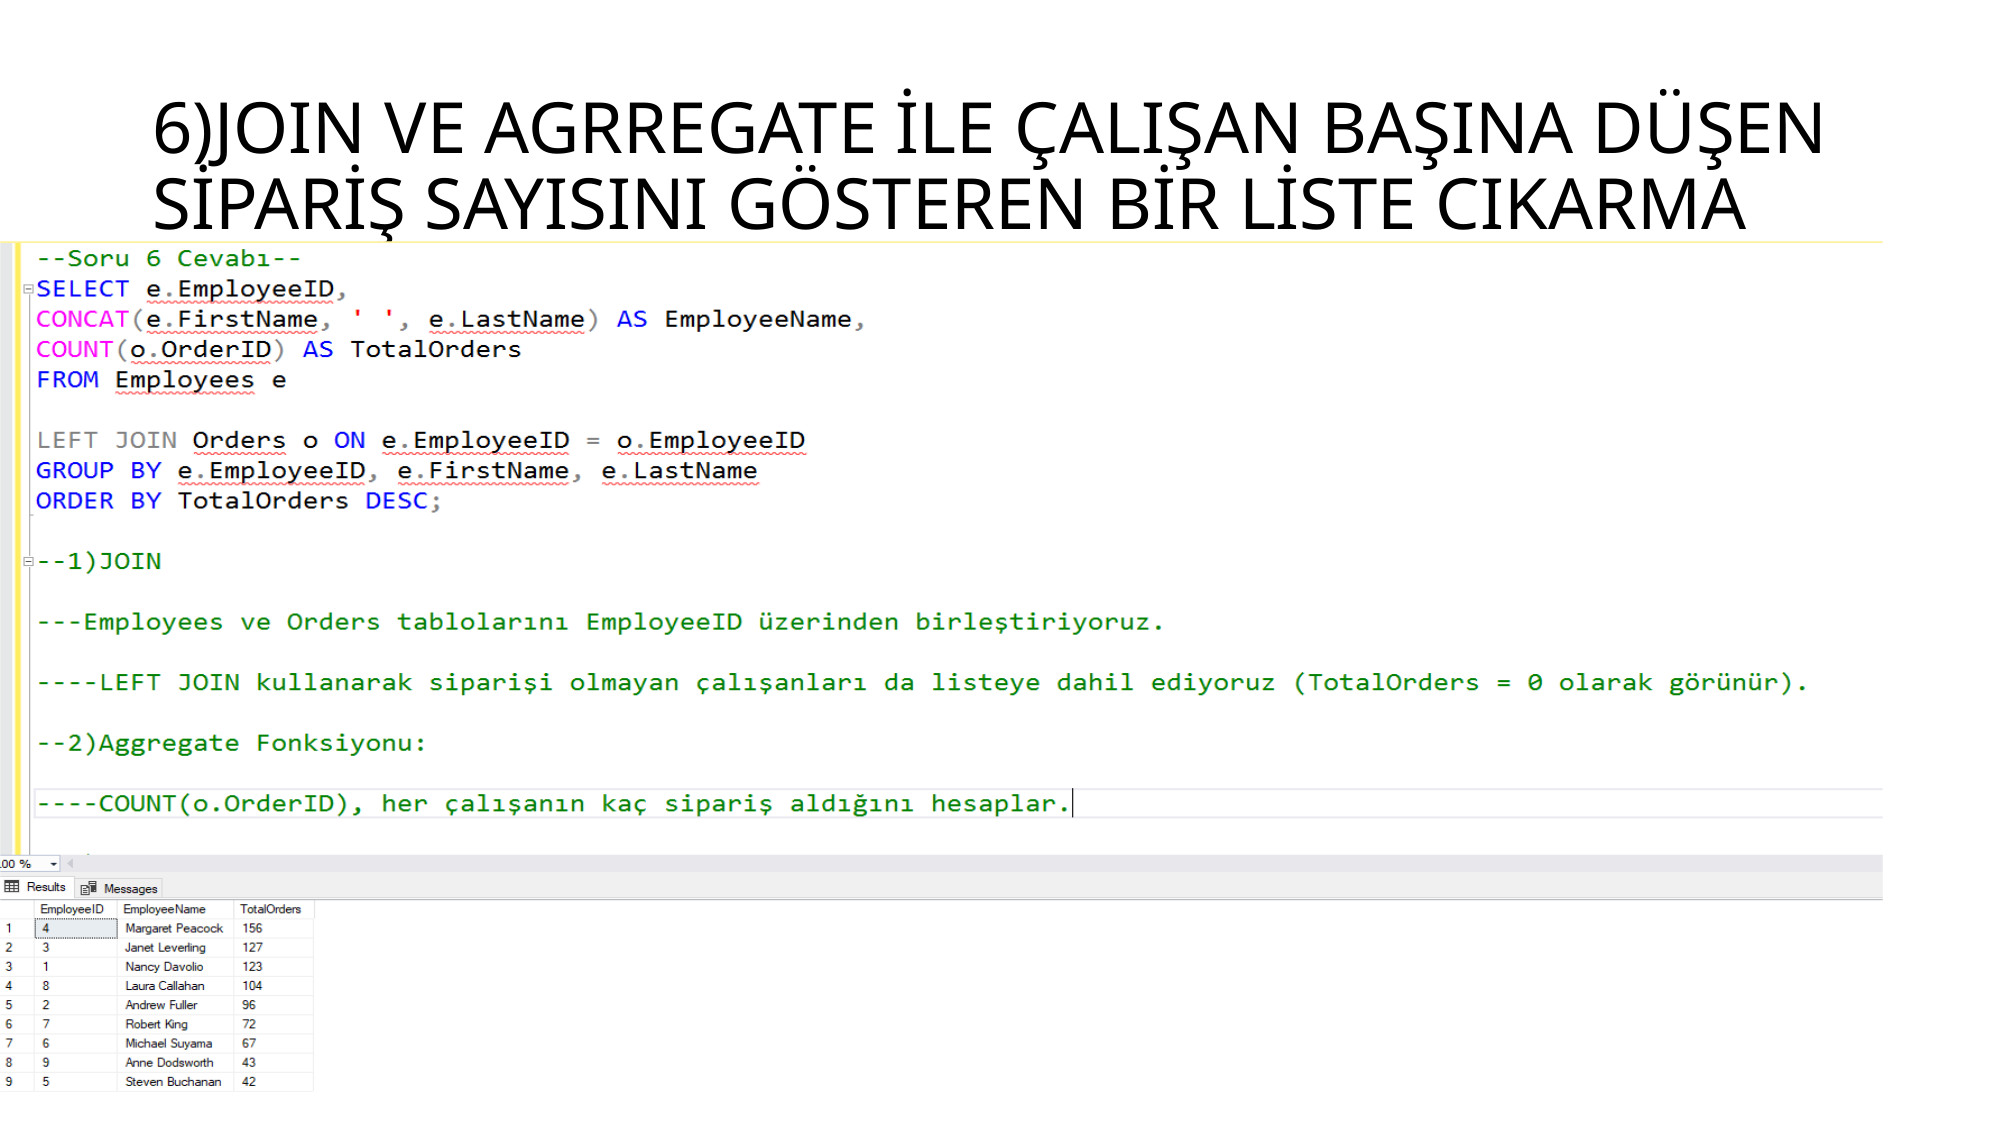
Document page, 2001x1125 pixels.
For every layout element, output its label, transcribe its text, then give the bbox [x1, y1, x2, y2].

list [0, 241, 1883, 1092]
title 6)JOIN VE AGRREGATE İLE ÇALIŞAN BAŞINA DÜŞEN SİPARİŞ SAYISINI GÖSTEREN BİR LİSTE CIKARMA [137, 59, 1863, 241]
